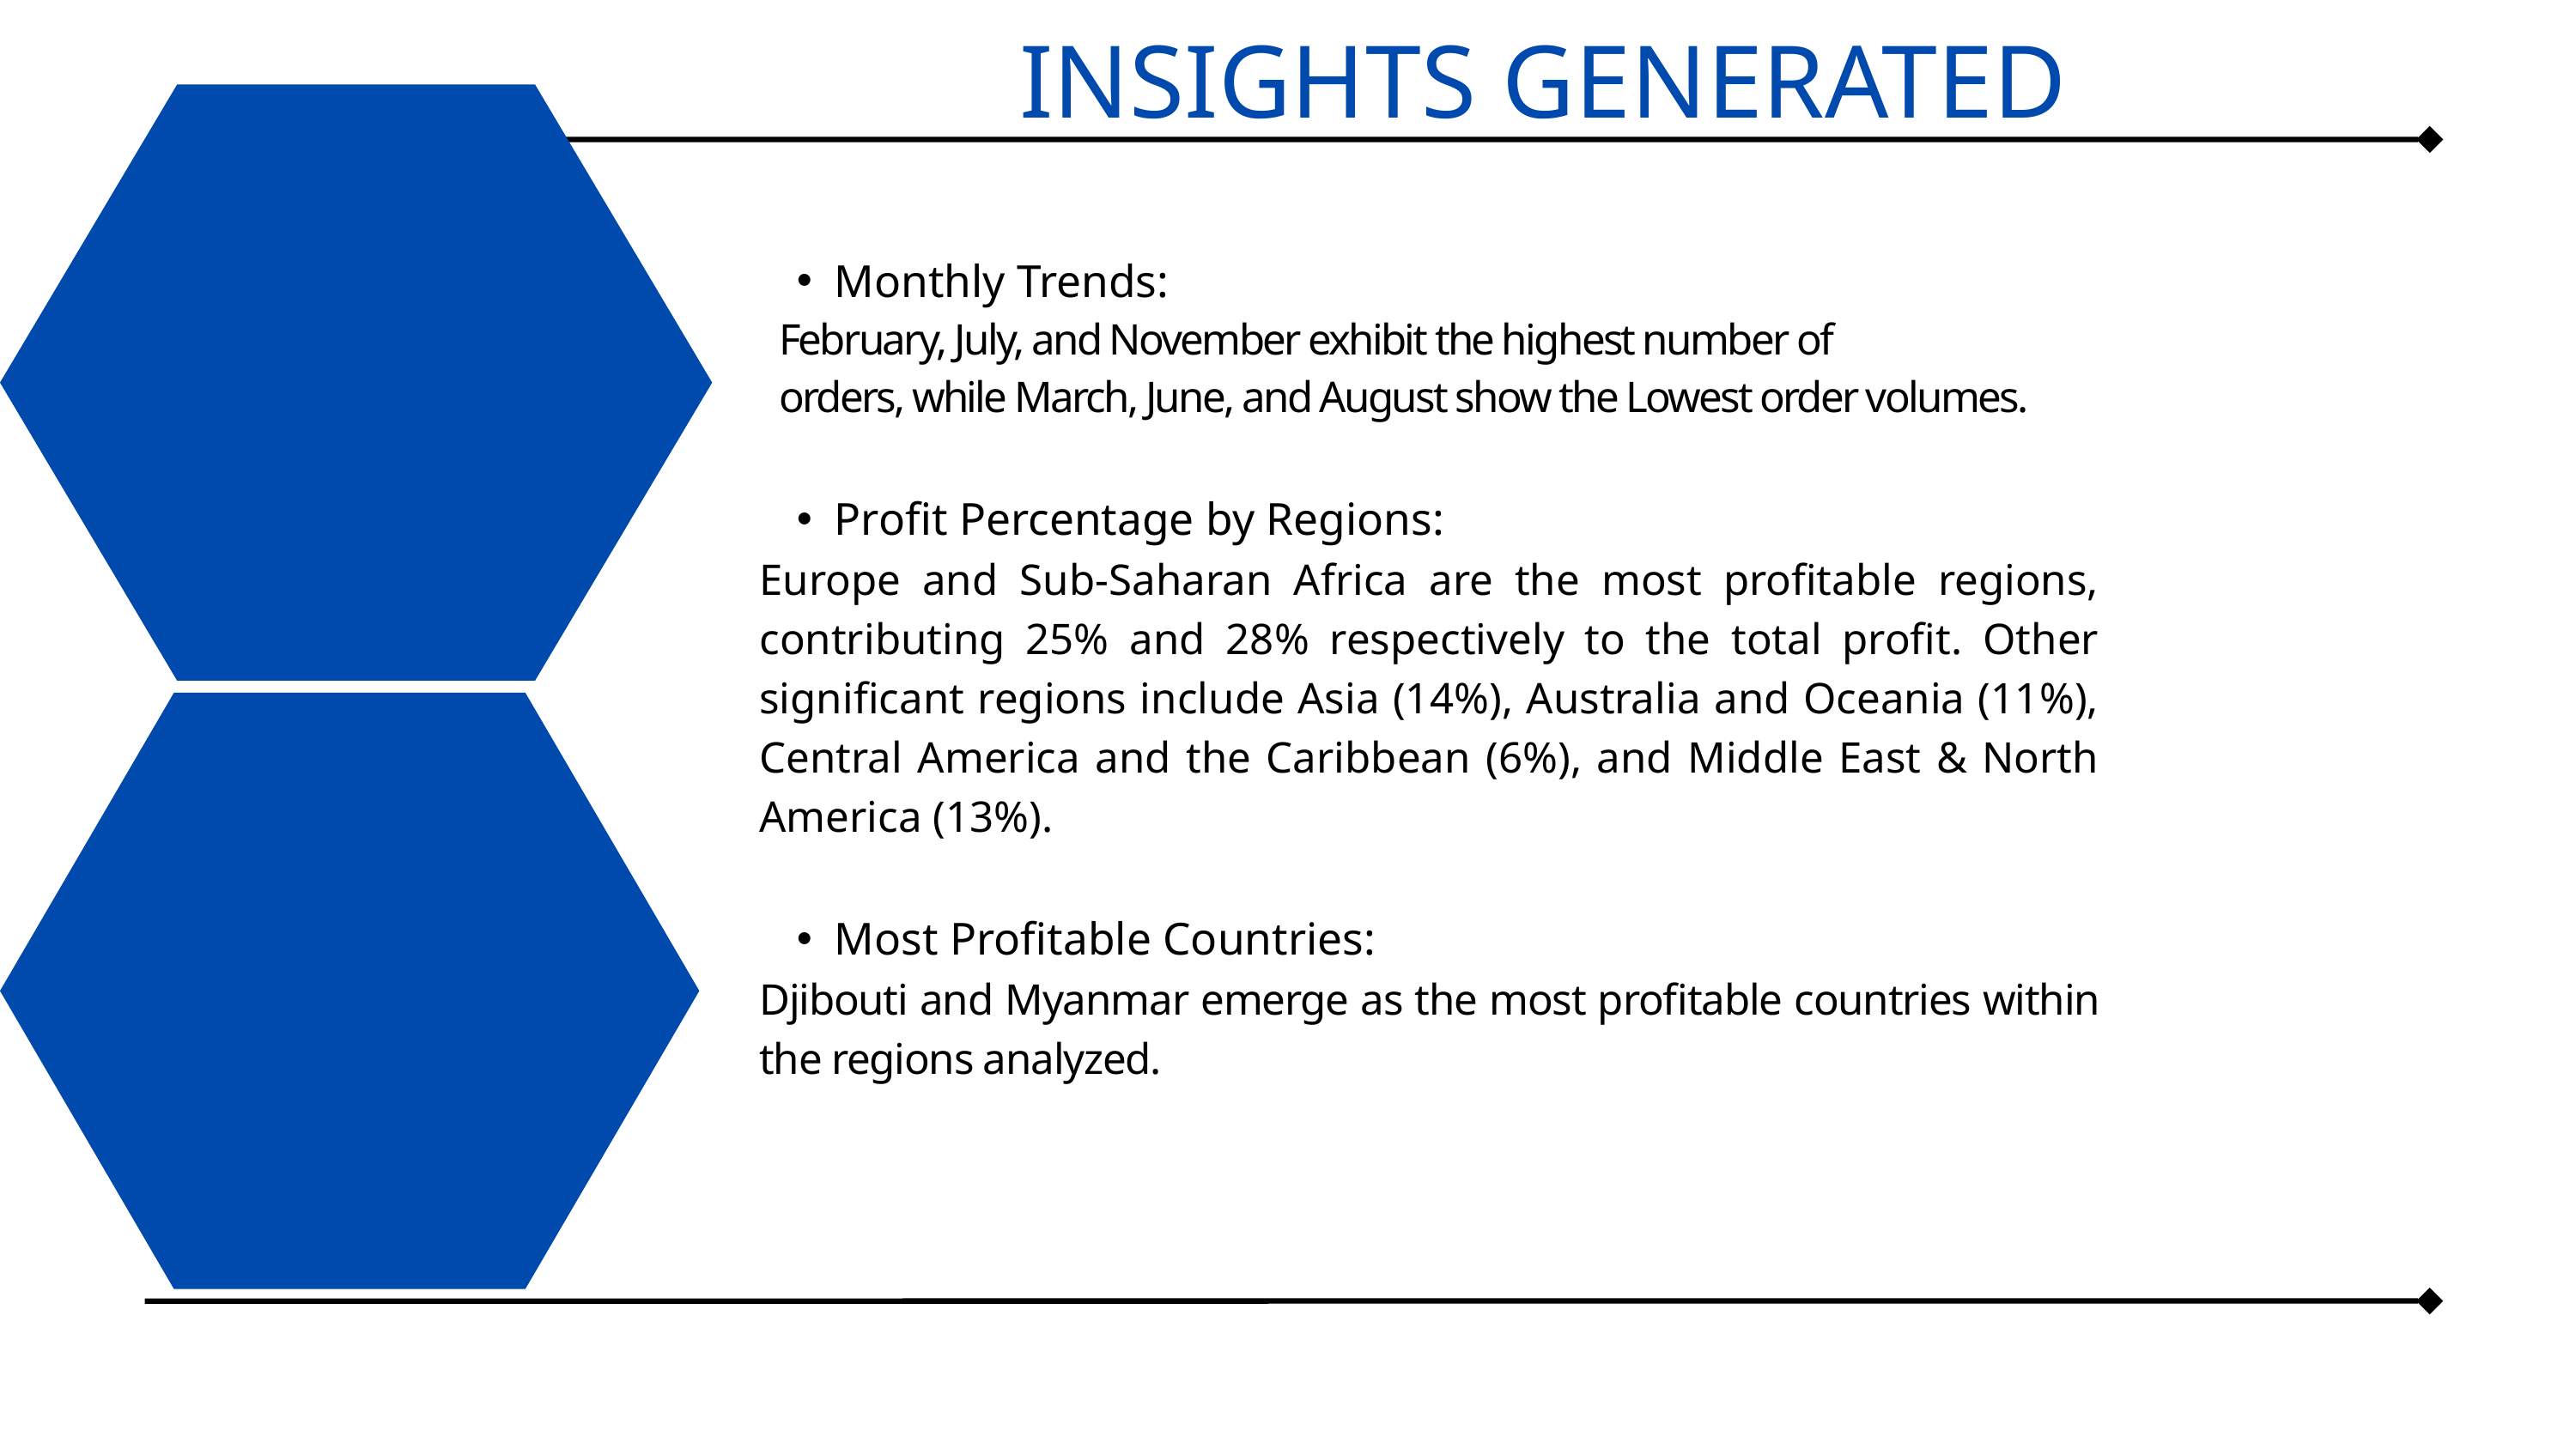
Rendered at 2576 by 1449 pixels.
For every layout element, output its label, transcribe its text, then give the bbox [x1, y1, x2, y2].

text_box [716, 130, 2439, 149]
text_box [0, 692, 700, 1289]
text_box Monthly Trends: February, July, and November exhibit the highest number of orders, while March, June, and August show the Lowest order volumes. Profit Percentage by Regions: Europe and Sub-Saharan Africa are the most profitable regions, contributing 25% and 28% respectively to the total profit. Other significant regions include Asia (14%), Australia and Oceania (11%), Central America and the Caribbean (6%), and Middle East & North America (13%). Most Profitable Countries: Djibouti and Myanmar emerge as the most profitable countries within the regions analyzed. [759, 188, 2099, 1379]
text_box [0, 84, 713, 682]
text_box INSIGHTS GENERATED [1019, 37, 2214, 138]
text_box [2099, 1292, 2439, 1310]
